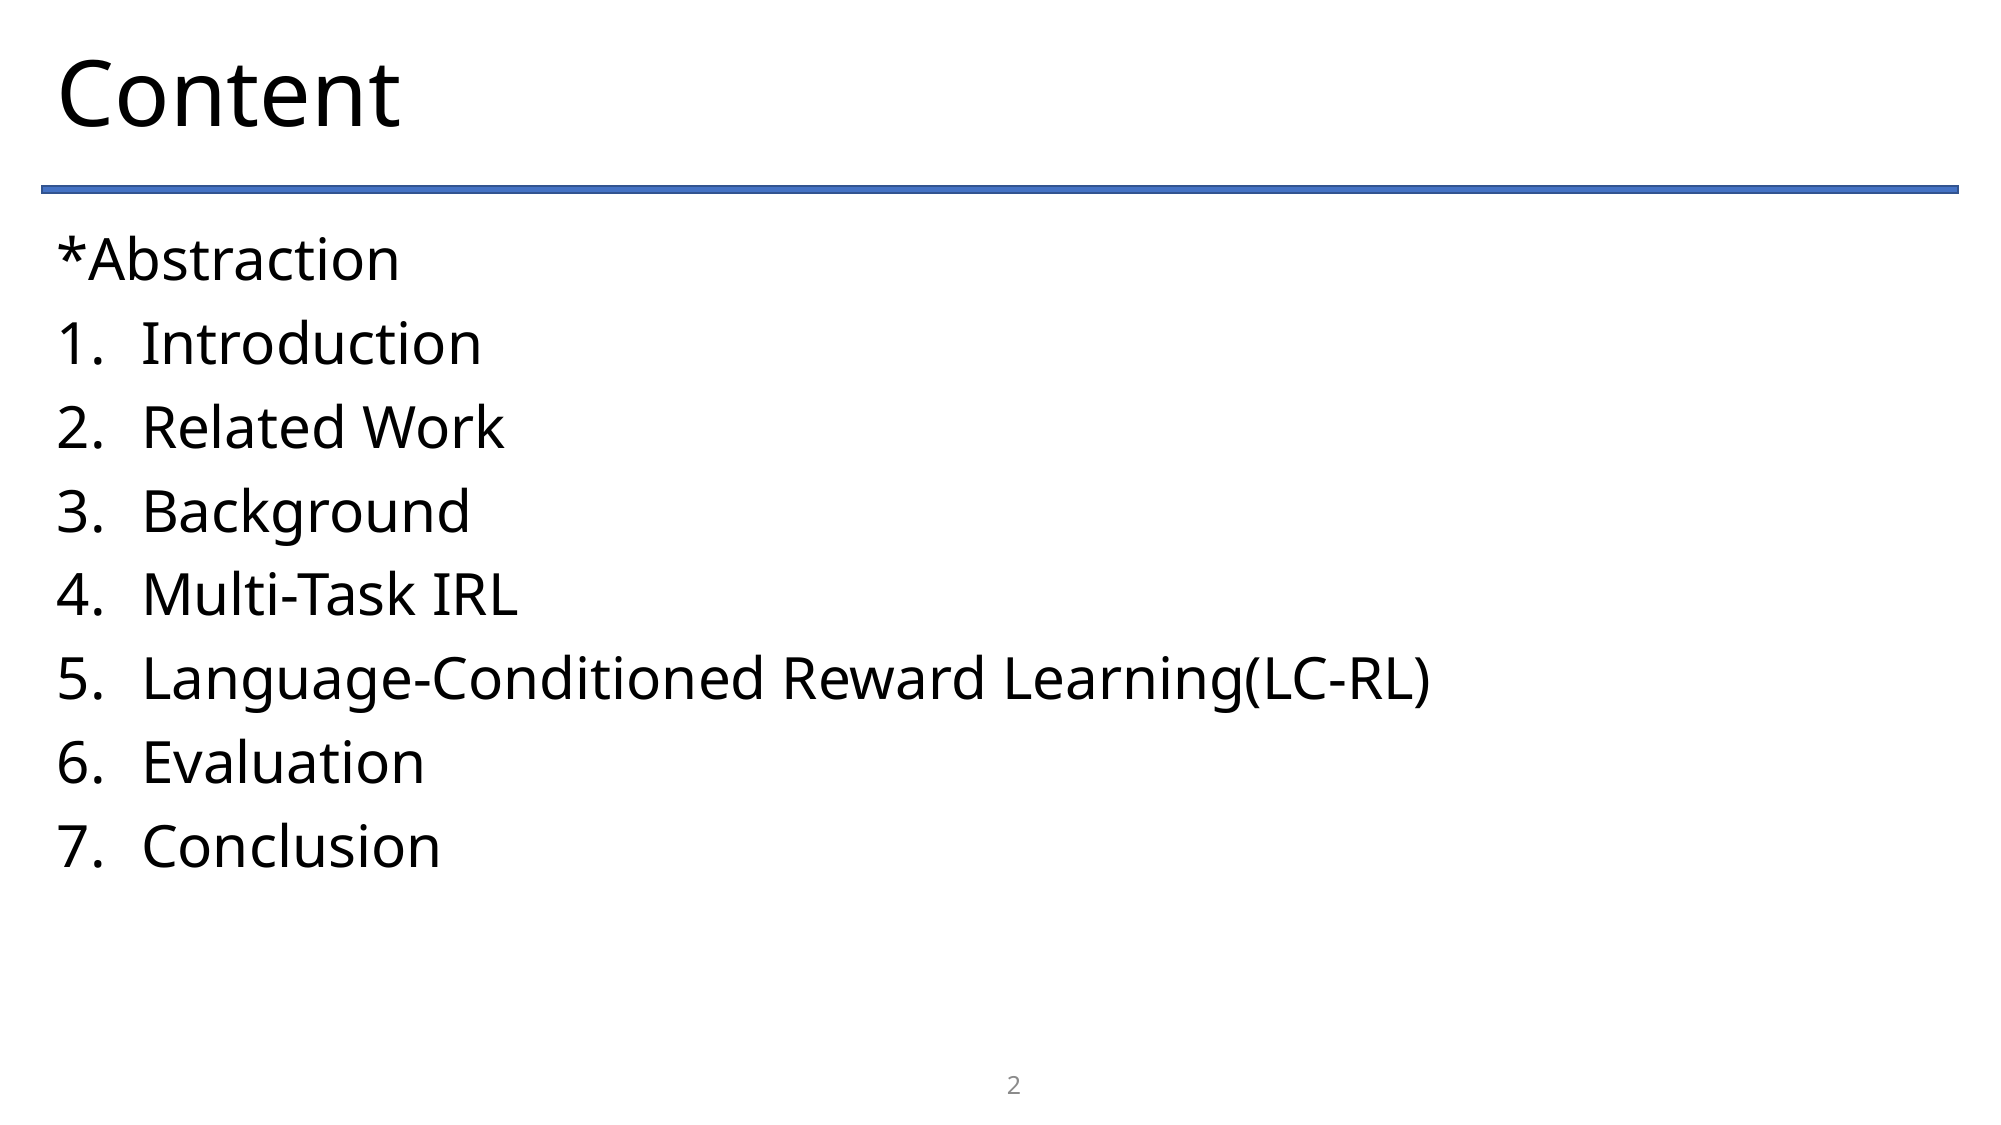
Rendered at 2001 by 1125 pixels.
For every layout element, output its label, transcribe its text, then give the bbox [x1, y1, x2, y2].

title Content [41, 20, 1953, 173]
slide_number 2 [963, 1056, 1037, 1117]
list *Abstraction Introduction Related Work Background Multi-Task IRL Language-Conditioned Reward Learning(LC-RL) Evaluation Conclusion [41, 222, 1953, 1014]
